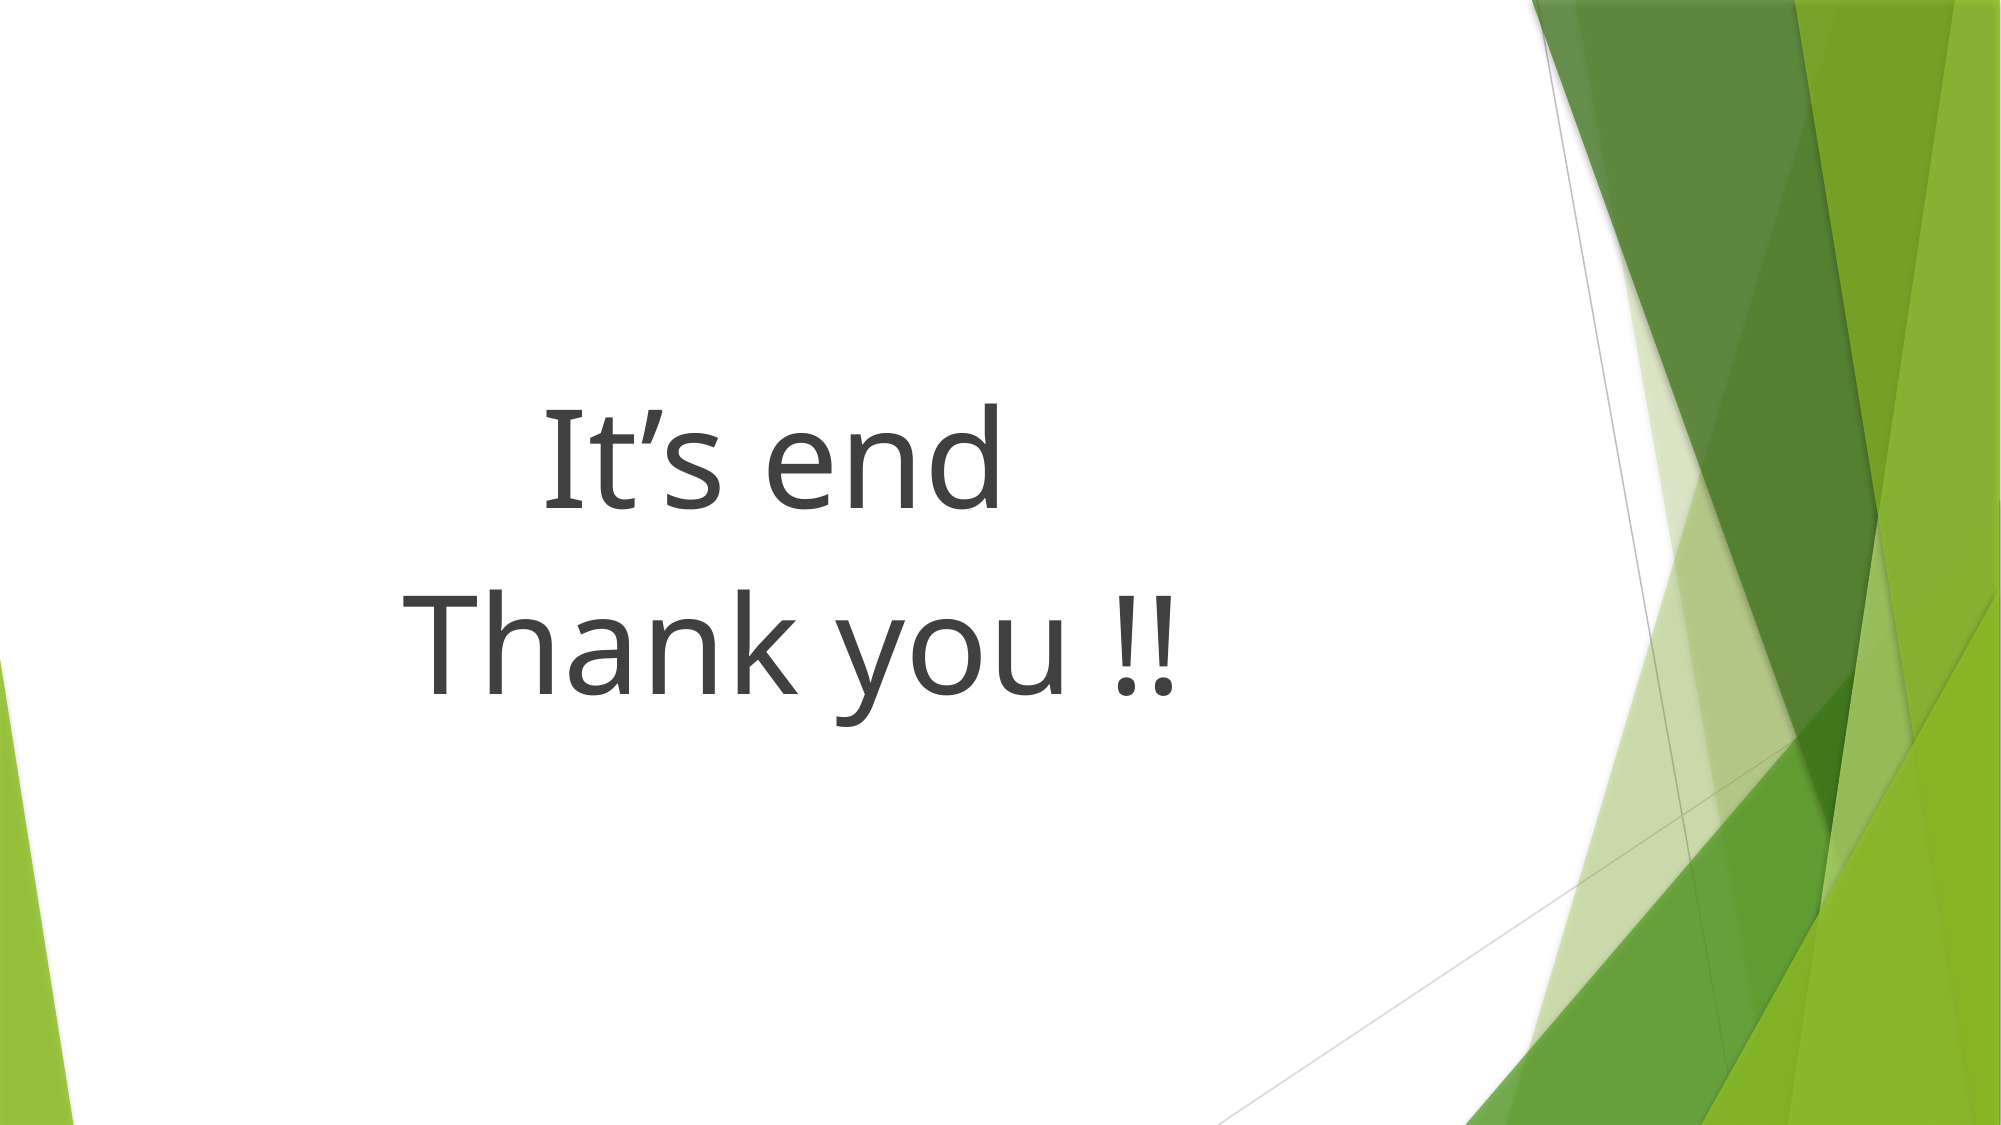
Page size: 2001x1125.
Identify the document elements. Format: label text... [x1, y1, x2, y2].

list It’s end Thank you !! [197, 363, 1389, 796]
